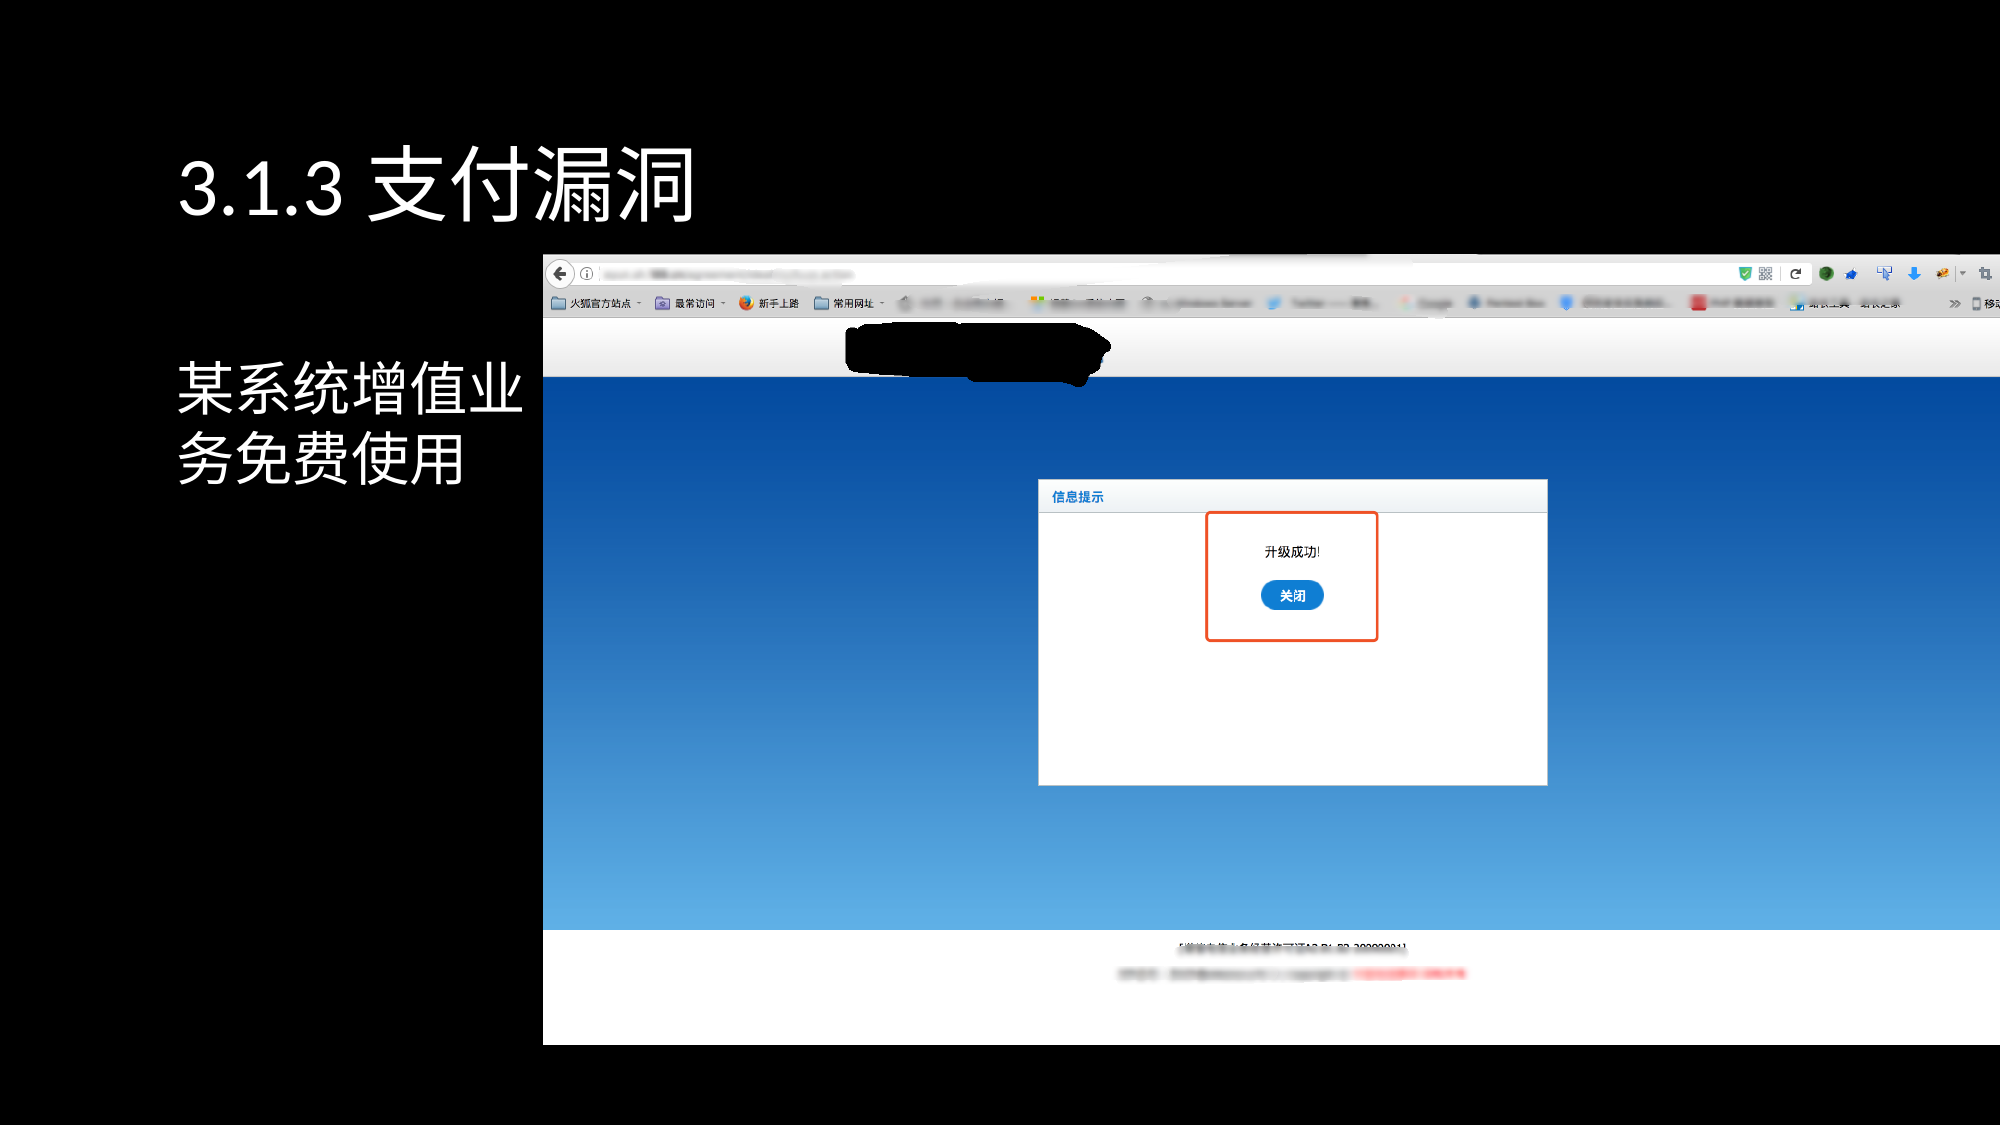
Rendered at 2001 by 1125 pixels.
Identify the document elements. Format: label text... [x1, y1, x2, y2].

text_box 3.1.3支付漏洞 某系统增值业 务免费使用 [161, 124, 1871, 740]
picture [543, 254, 2000, 1045]
